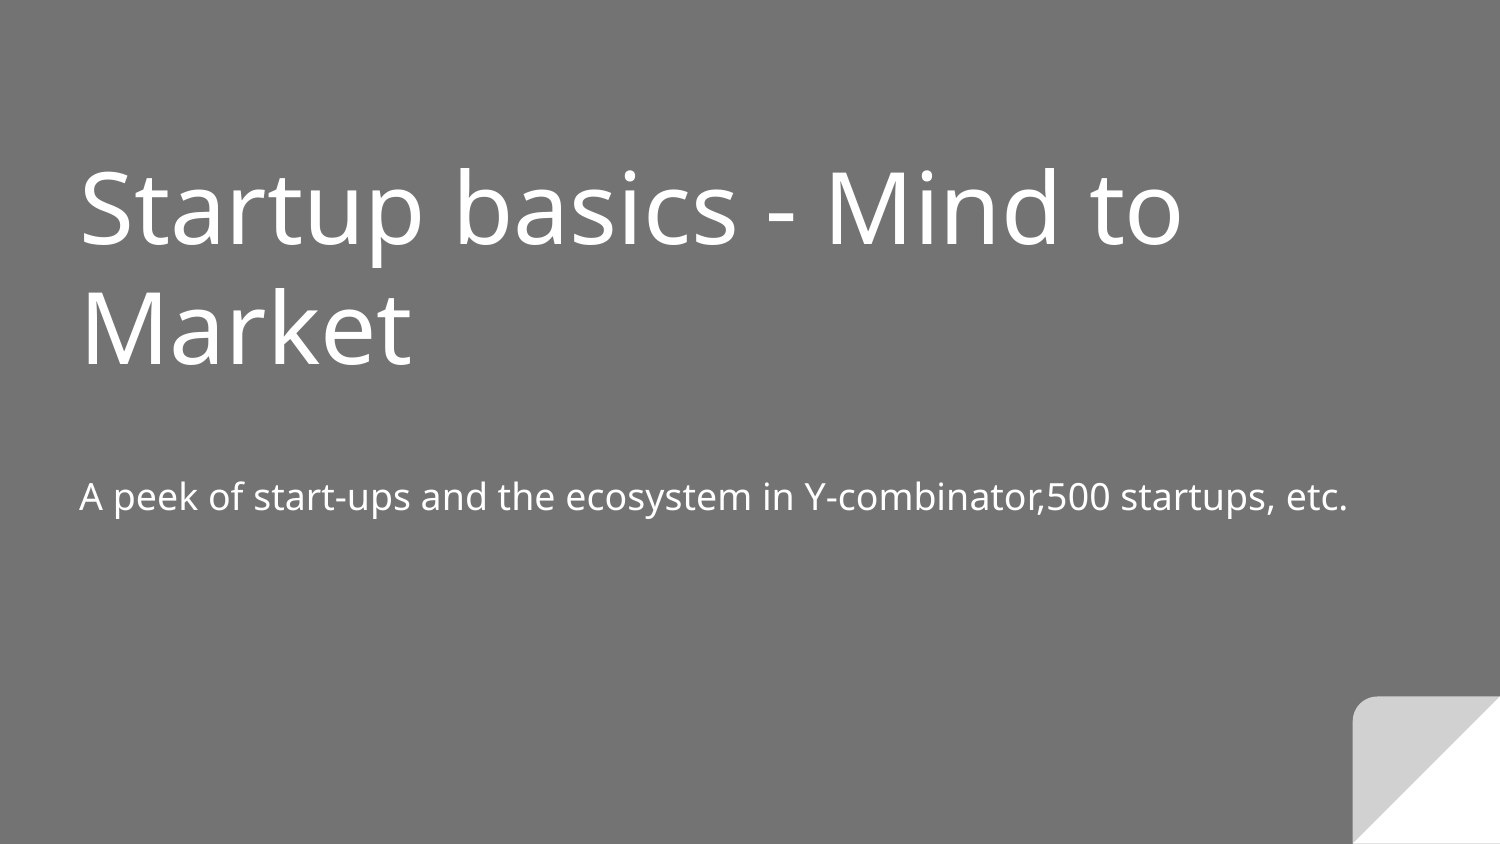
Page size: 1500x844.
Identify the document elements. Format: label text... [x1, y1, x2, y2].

subtitle A peek of start-ups and the ecosystem in Y-combinator,500 startups, etc. [64, 457, 1413, 529]
title Startup basics - Mind to Market [64, 174, 1439, 400]
